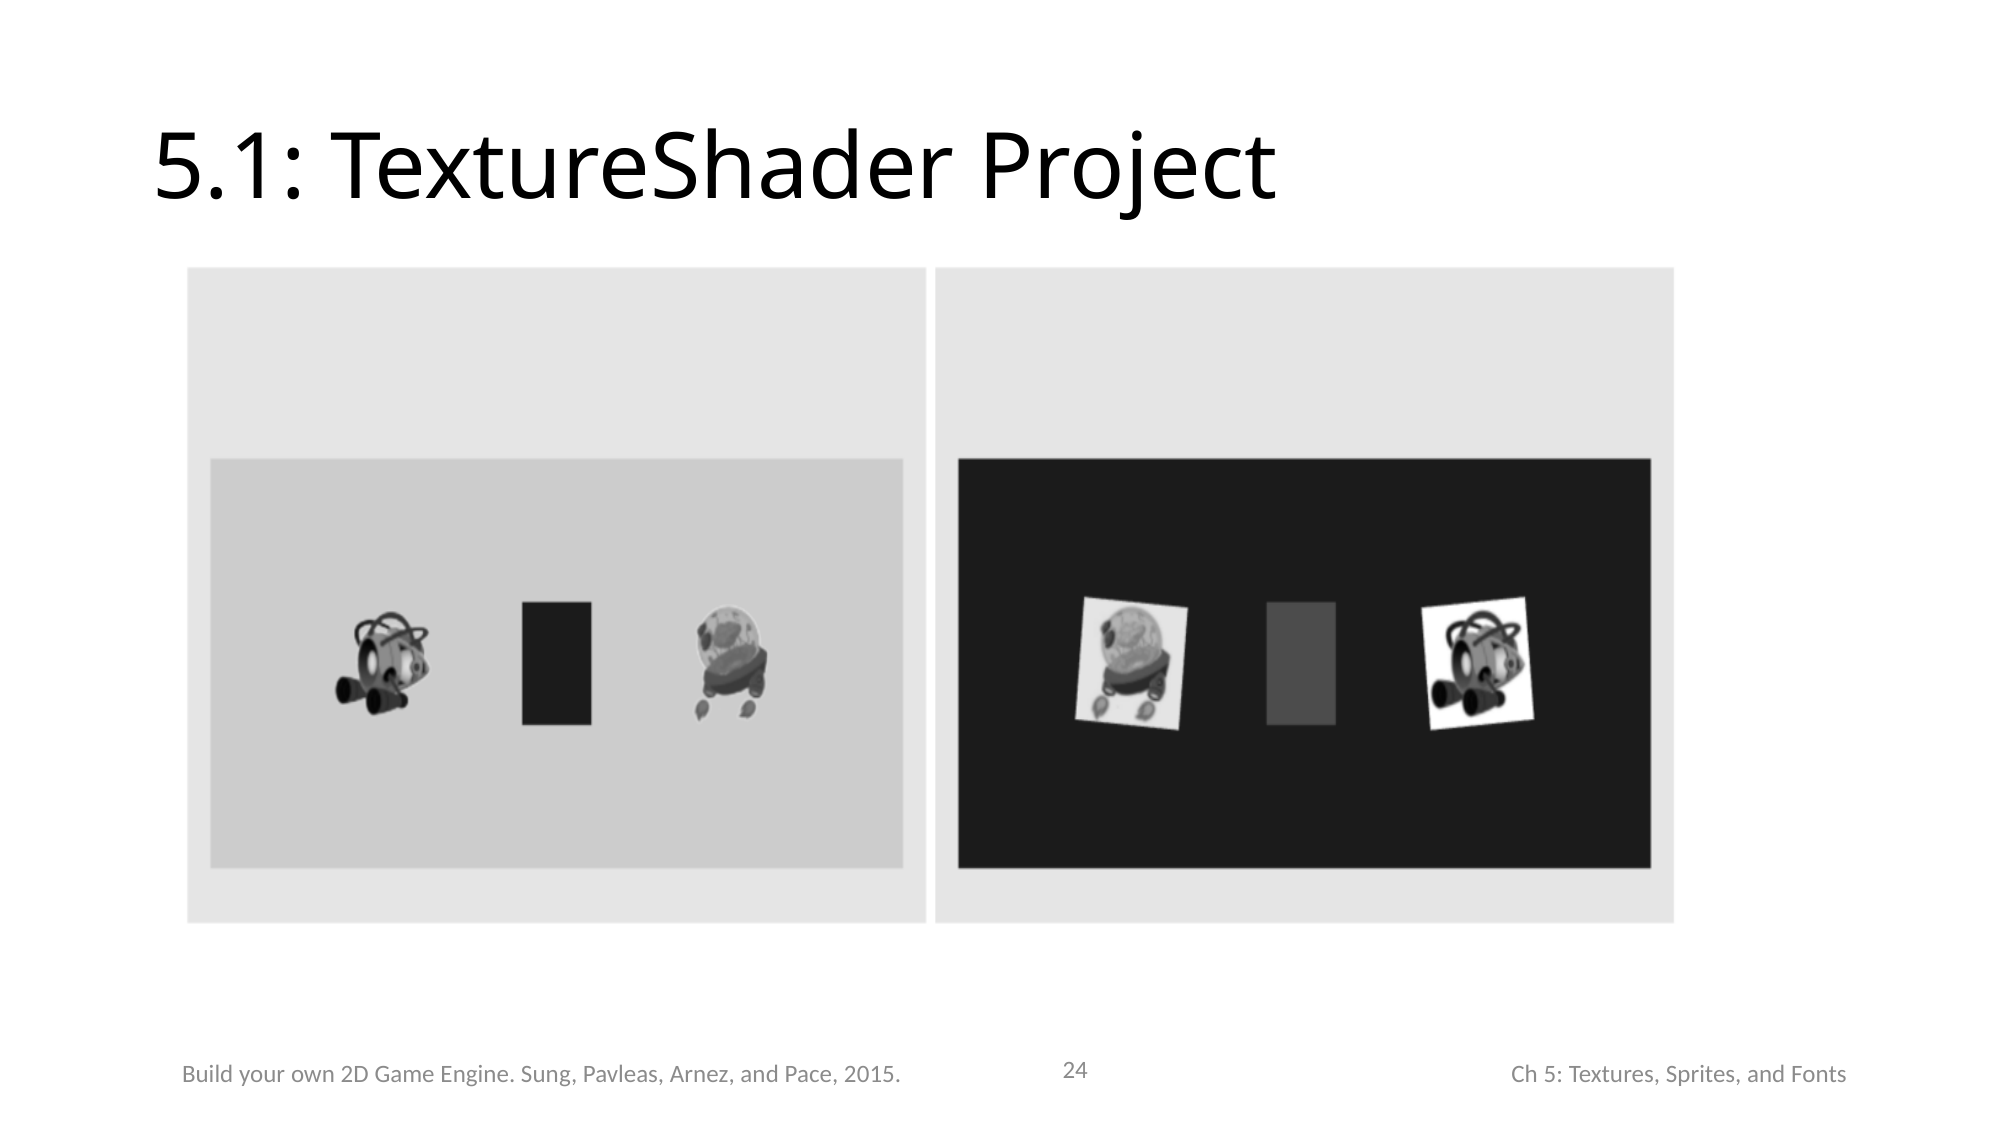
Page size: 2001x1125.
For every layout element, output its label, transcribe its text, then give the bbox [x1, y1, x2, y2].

title 5.1: TextureShader Project [137, 59, 1863, 278]
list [181, 260, 1680, 931]
